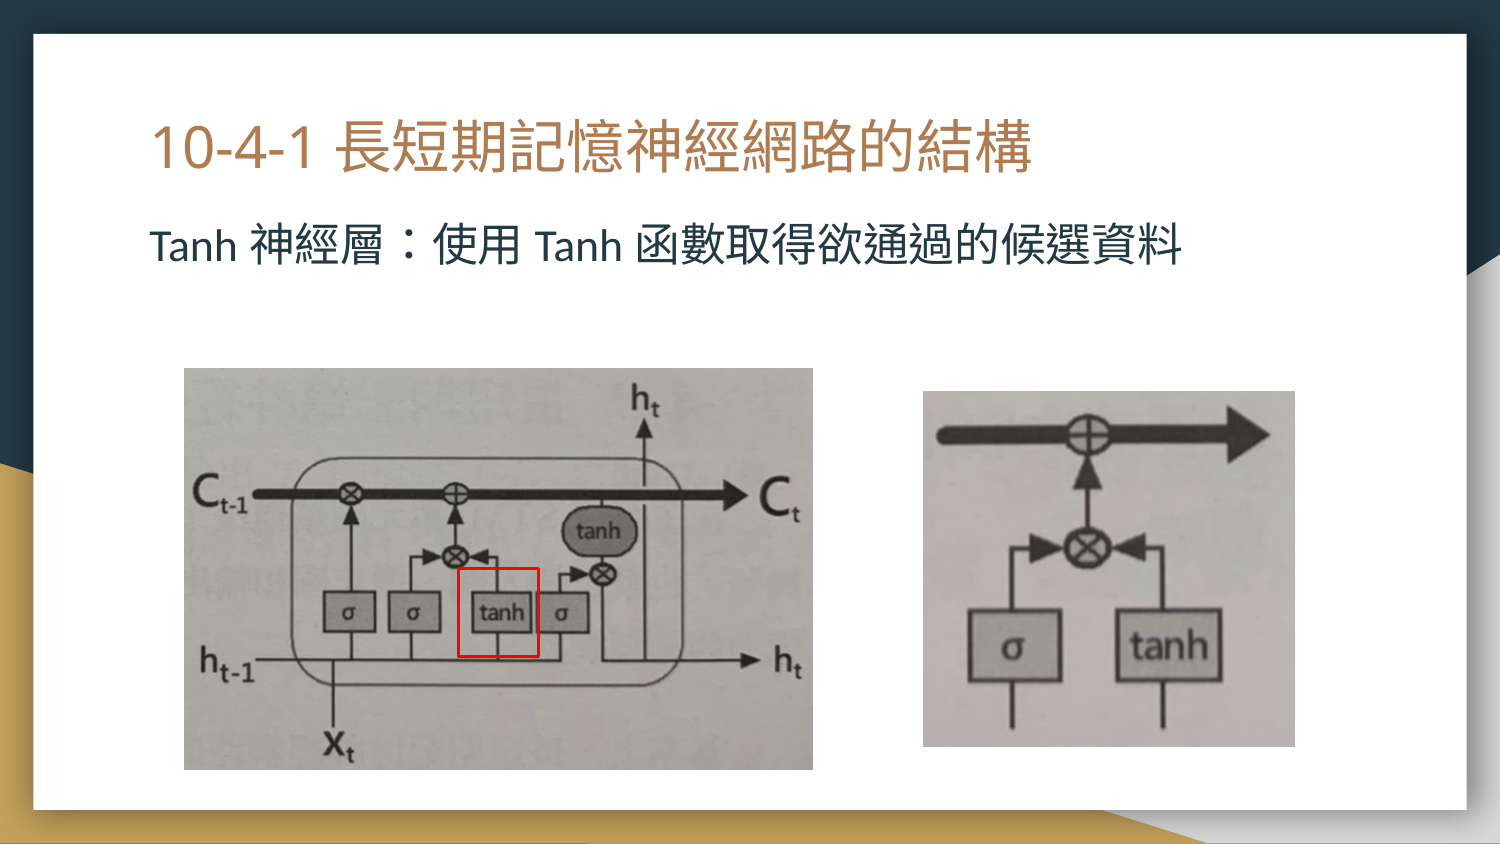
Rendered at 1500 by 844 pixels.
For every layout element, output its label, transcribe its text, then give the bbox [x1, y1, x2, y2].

picture [184, 368, 813, 770]
list Tanh神經層：使用Tanh函數取得欲通過的候選資料 [134, 192, 1366, 709]
title 10-4-1長短期記憶神經網路的結構 [134, 94, 1366, 183]
picture [923, 391, 1295, 747]
